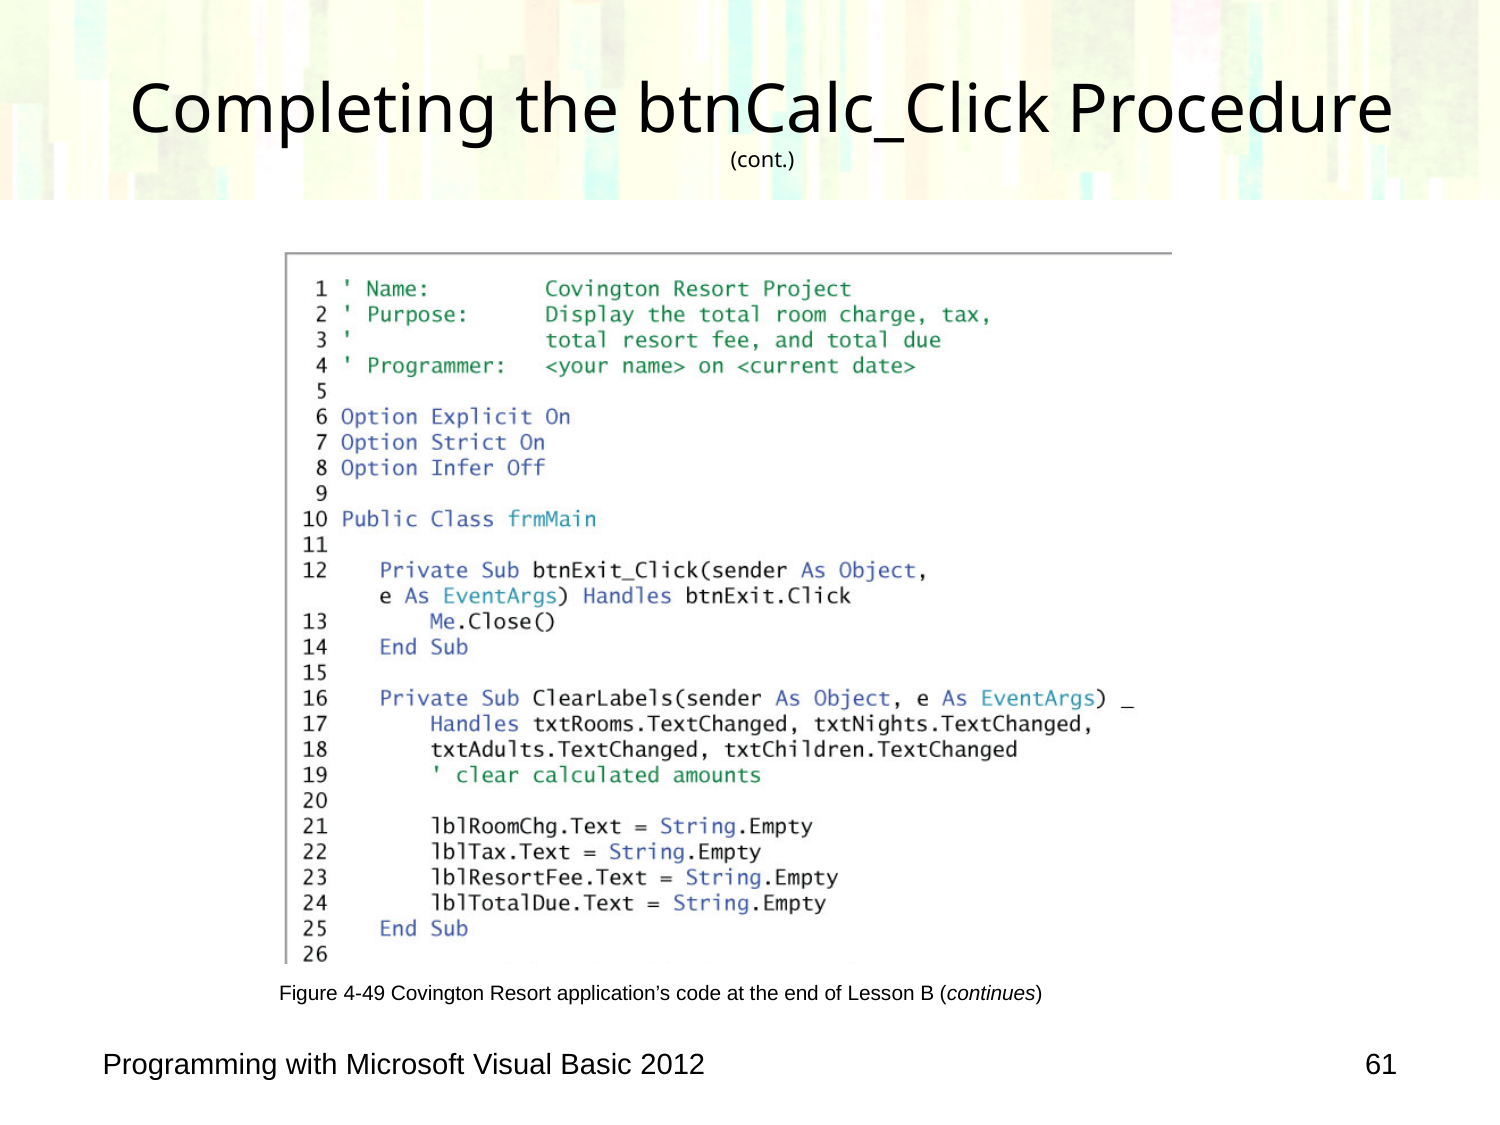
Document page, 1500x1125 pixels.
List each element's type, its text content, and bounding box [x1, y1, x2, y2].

text_box Figure 4-49 Covington Resort application’s code at the end of Lesson B (continues) [262, 972, 1060, 1012]
picture [284, 252, 1172, 964]
text_box Completing the btnCalc_Click Procedure (cont.) [99, 24, 1426, 213]
footer Programming with Microsoft Visual Basic 2012 [87, 1037, 1051, 1101]
slide_number 61 [1074, 1037, 1413, 1101]
